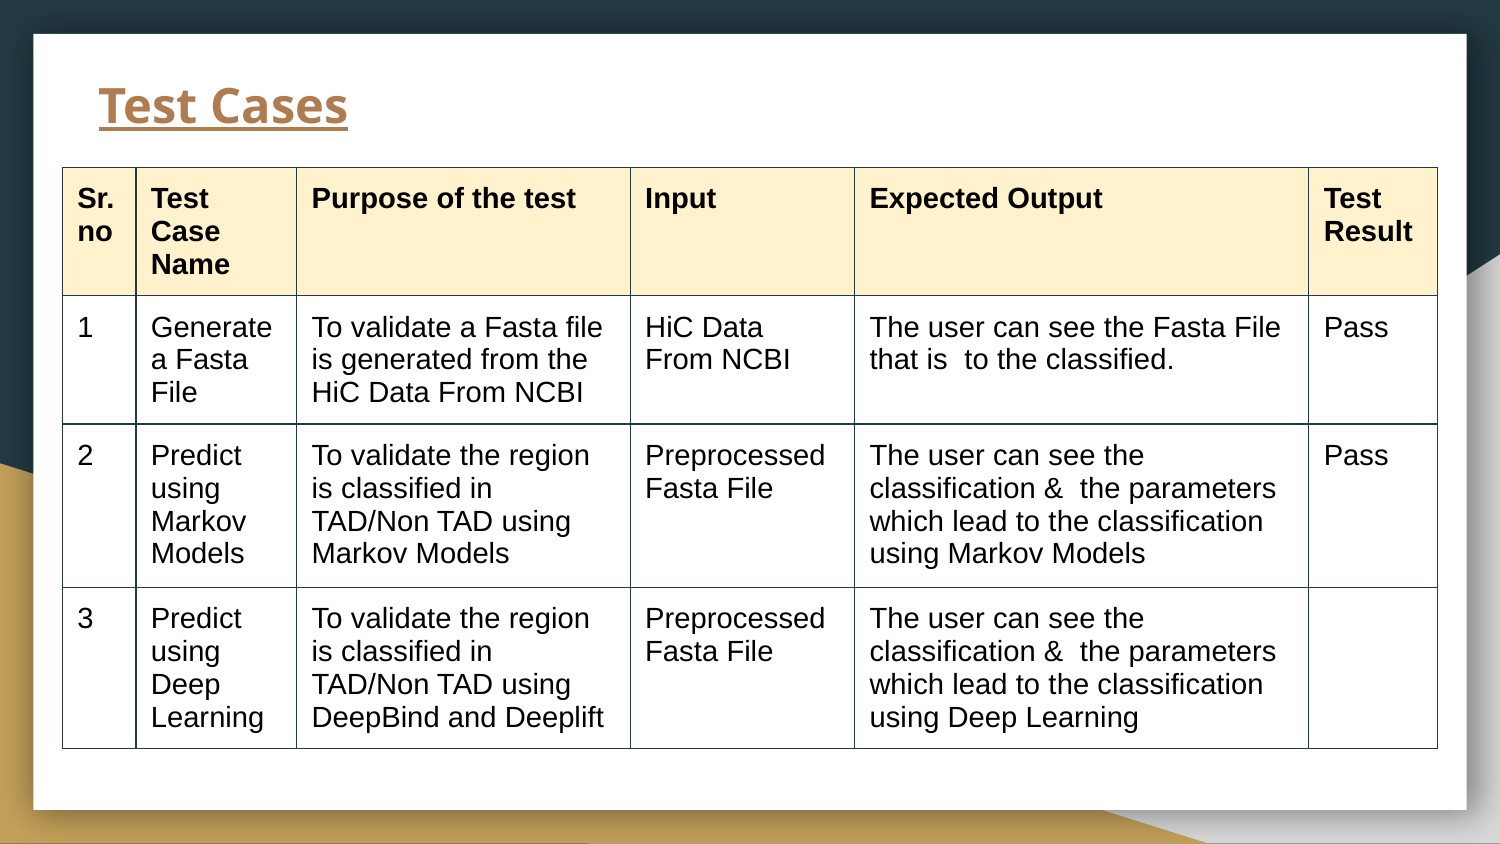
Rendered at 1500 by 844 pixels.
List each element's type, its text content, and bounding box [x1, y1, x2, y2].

table_header Purpose of the test [297, 168, 630, 295]
table_cell To validate a Fasta file is generated from the HiC Data From NCBI [297, 296, 630, 423]
table_cell Predict using Deep Learning [137, 588, 296, 748]
table_cell To validate the region is classified in TAD/Non TAD using Markov Models [297, 425, 630, 587]
table_cell The user can see the Fasta File that is to the classified. [855, 296, 1308, 423]
table_header Test Case Name [137, 168, 296, 295]
table_cell [1309, 588, 1437, 748]
table_cell The user can see the classification & the parameters which lead to the classification using Markov Models [855, 425, 1308, 587]
table_cell Pass [1309, 296, 1437, 423]
table_cell Preprocessed Fasta File [631, 425, 854, 587]
table_header Input [631, 168, 854, 295]
table_cell Preprocessed Fasta File [631, 588, 854, 748]
table_header Expected Output [855, 168, 1308, 295]
table_cell Predict using Markov Models [137, 425, 296, 587]
table_cell The user can see the classification & the parameters which lead to the classification using Deep Learning [855, 588, 1308, 748]
table_cell Pass [1309, 425, 1437, 587]
table_header Sr.no [63, 168, 135, 295]
table_header Test Result [1309, 168, 1437, 295]
table_cell 3 [63, 588, 135, 748]
table_cell 1 [63, 296, 135, 423]
table_cell Generate a Fasta File [137, 296, 296, 423]
title Test Cases [83, 59, 1366, 149]
table_cell 2 [63, 425, 135, 587]
table_cell HiC Data From NCBI [631, 296, 854, 423]
table_cell To validate the region is classified in TAD/Non TAD using DeepBind and Deeplift [297, 588, 630, 748]
